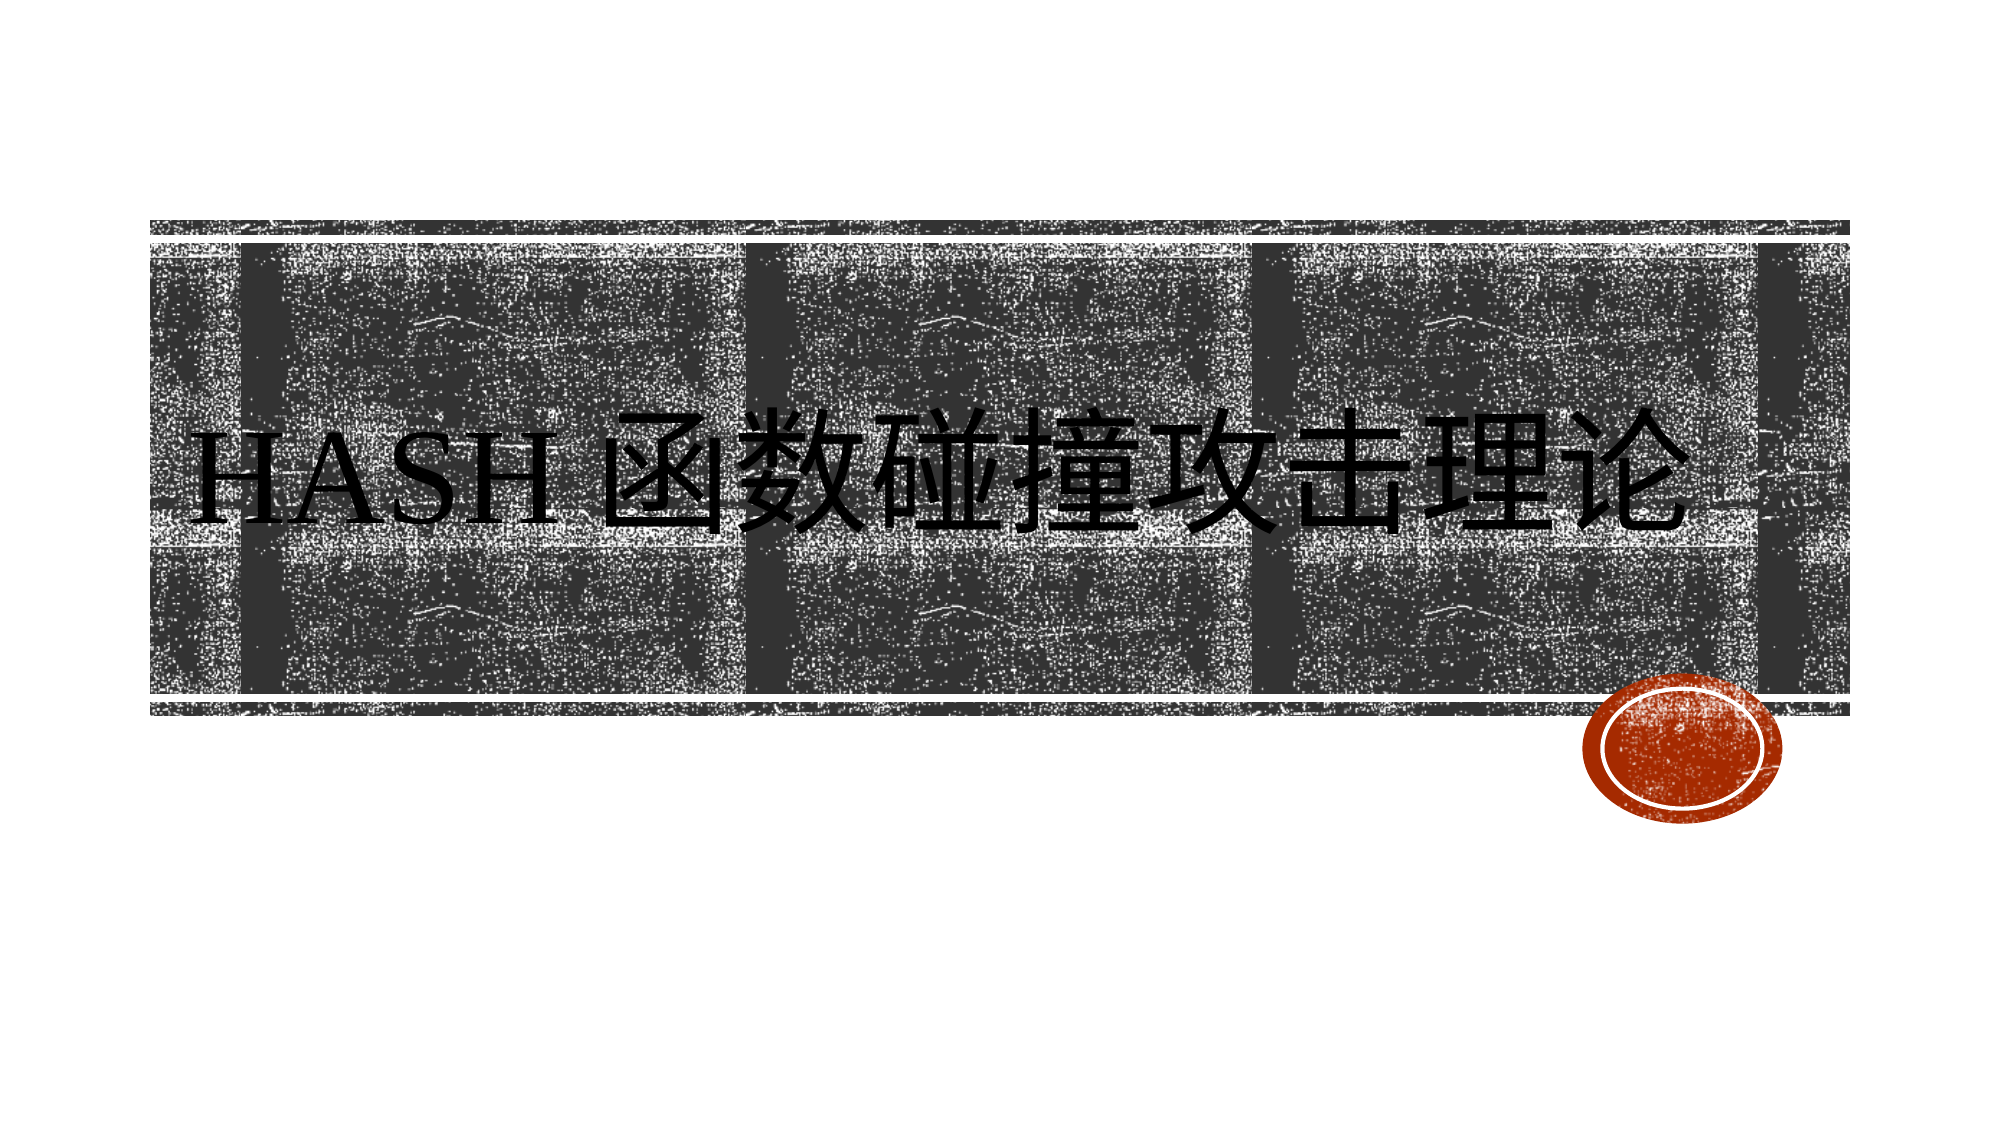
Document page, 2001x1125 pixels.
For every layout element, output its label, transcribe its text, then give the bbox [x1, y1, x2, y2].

title Hash函数碰撞攻击理论 [172, 234, 1834, 733]
slide_number [1584, 693, 1781, 799]
